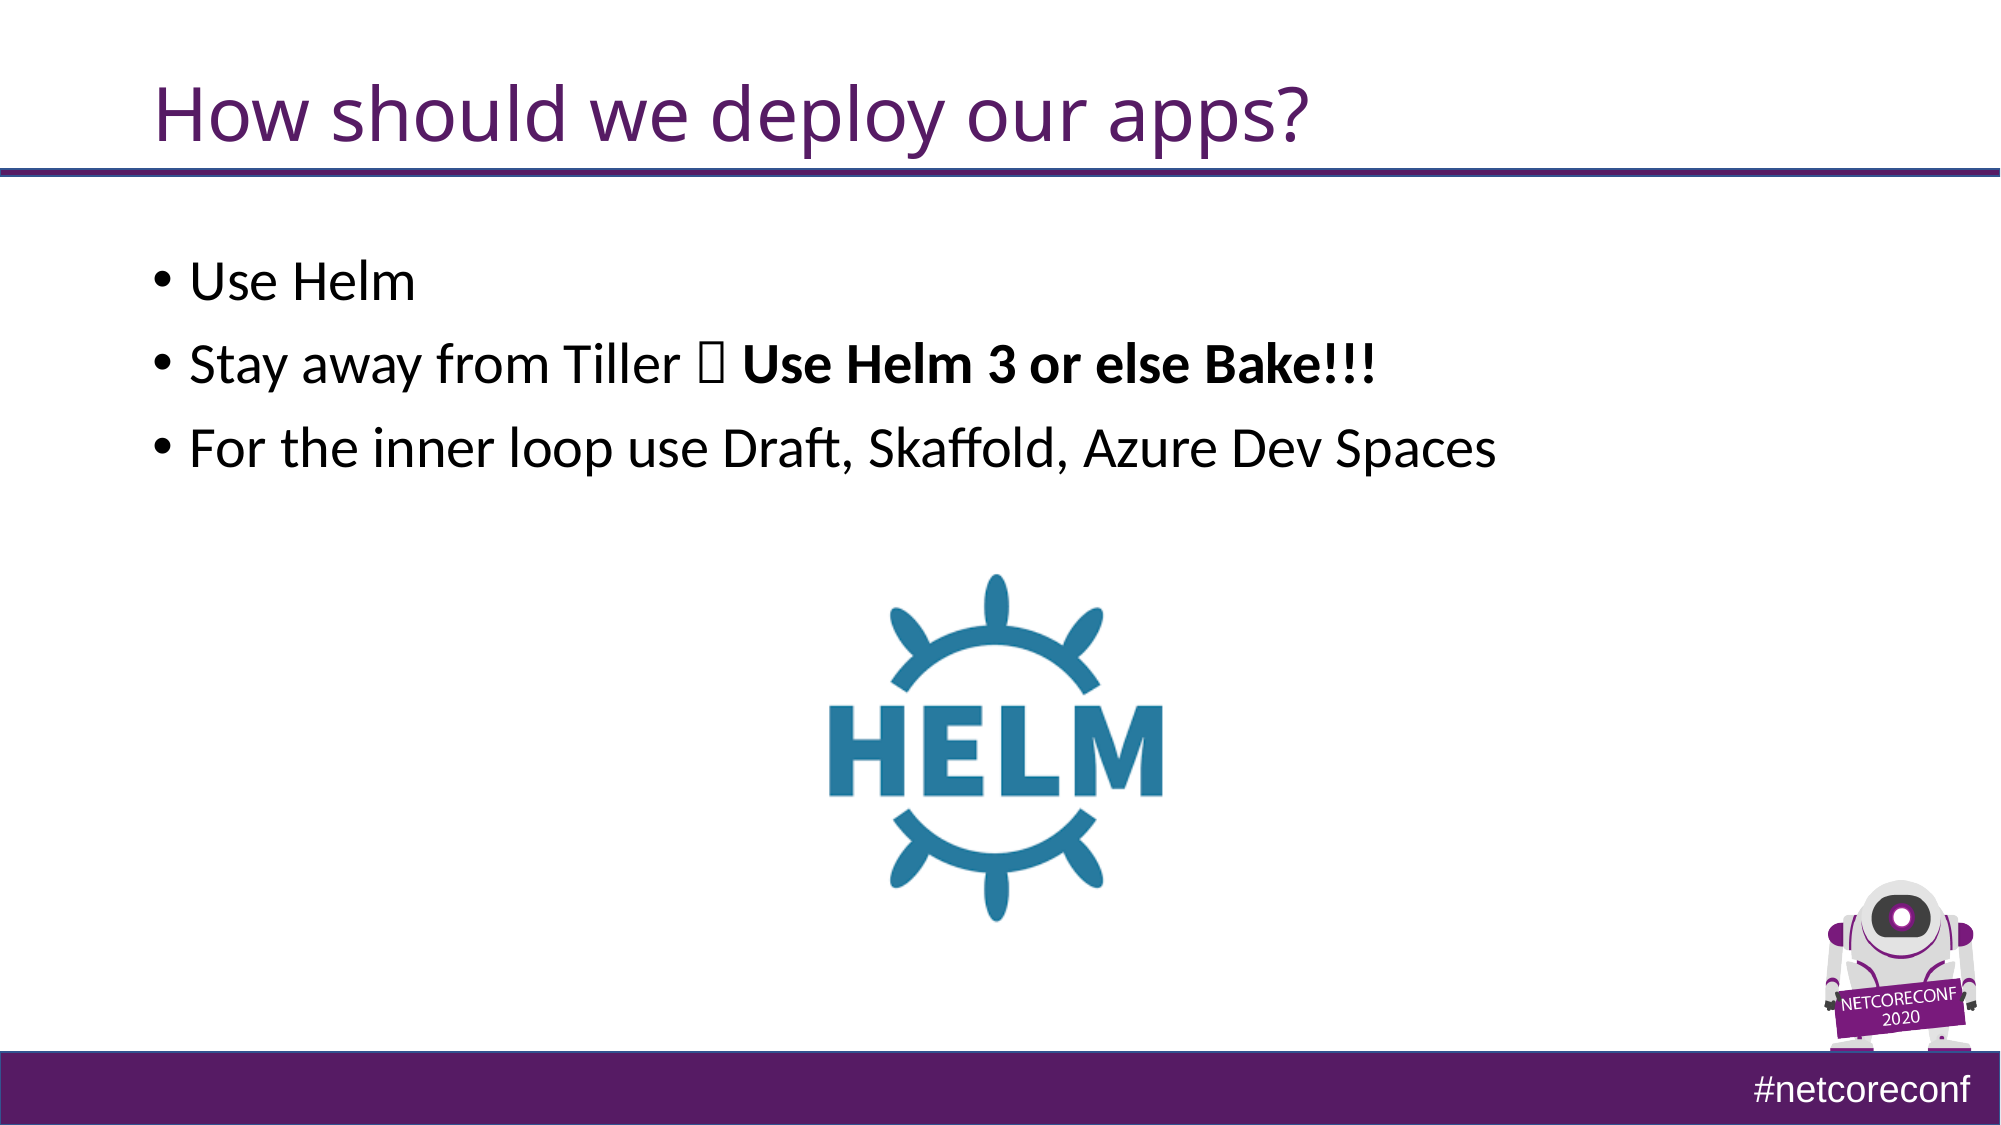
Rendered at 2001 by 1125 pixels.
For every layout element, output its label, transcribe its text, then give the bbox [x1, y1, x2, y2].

title How should we deploy our apps? [137, 20, 1863, 213]
list Use Helm Stay away from Tiller  Use Helm 3 or else Bake!!! For the inner loop use Draft, Skaffold, Azure Dev Spaces [137, 242, 1863, 957]
picture [1824, 880, 1977, 1051]
picture [828, 573, 1172, 932]
